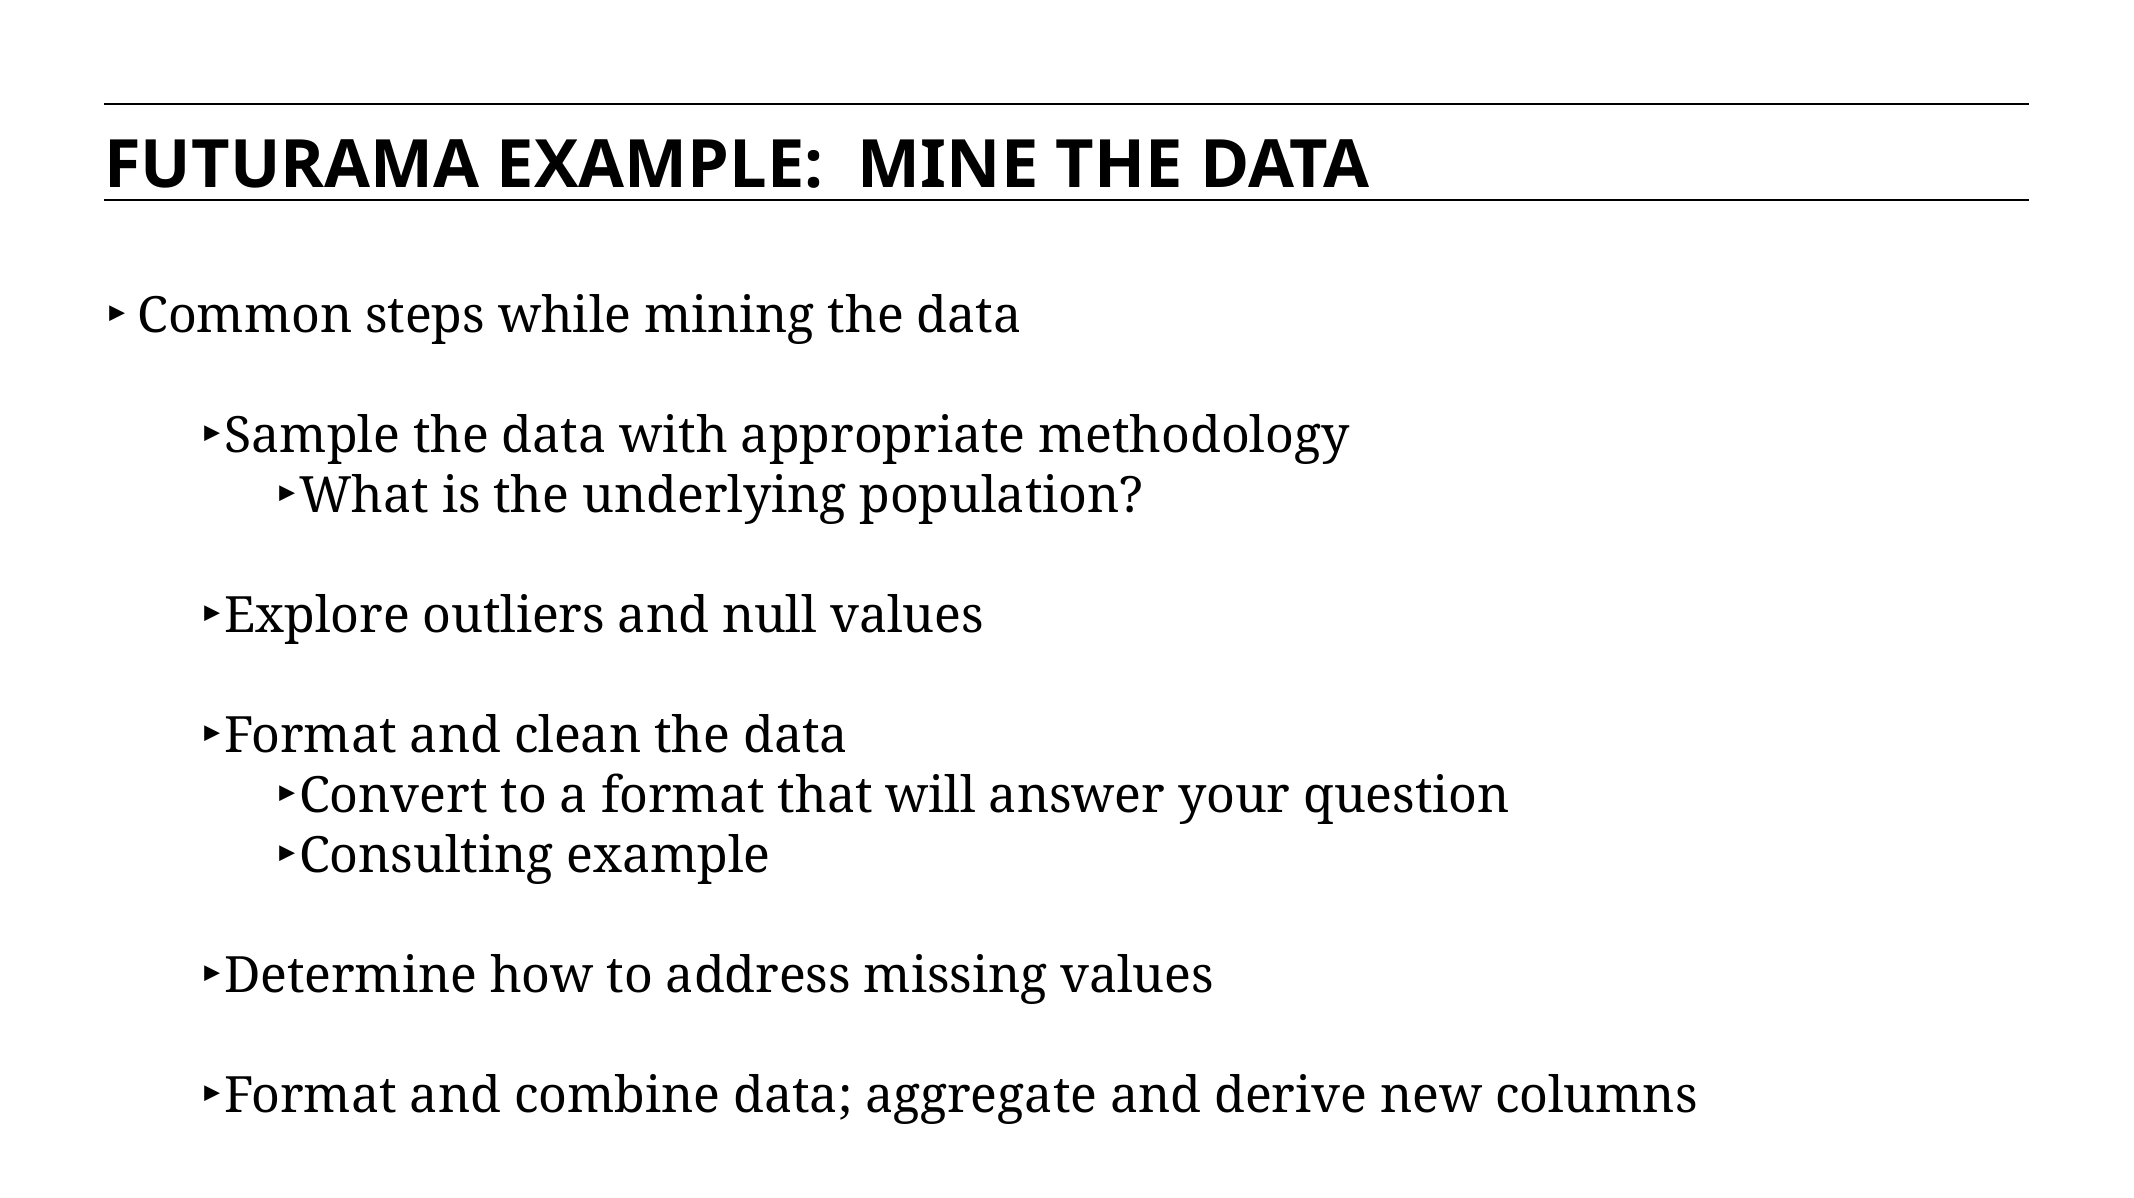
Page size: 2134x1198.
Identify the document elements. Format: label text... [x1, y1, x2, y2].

text_box FUTURAMA EXAMPLE: MINE THE DATA [104, 120, 1371, 192]
list Common steps while mining the data Sample the data with appropriate methodology What is the underlying population? Explore outliers and null values Format and clean the data Convert to a format that will answer your question Consulting example Determine how to address missing values Format and combine data; aggregate and derive new columns [104, 212, 2030, 837]
